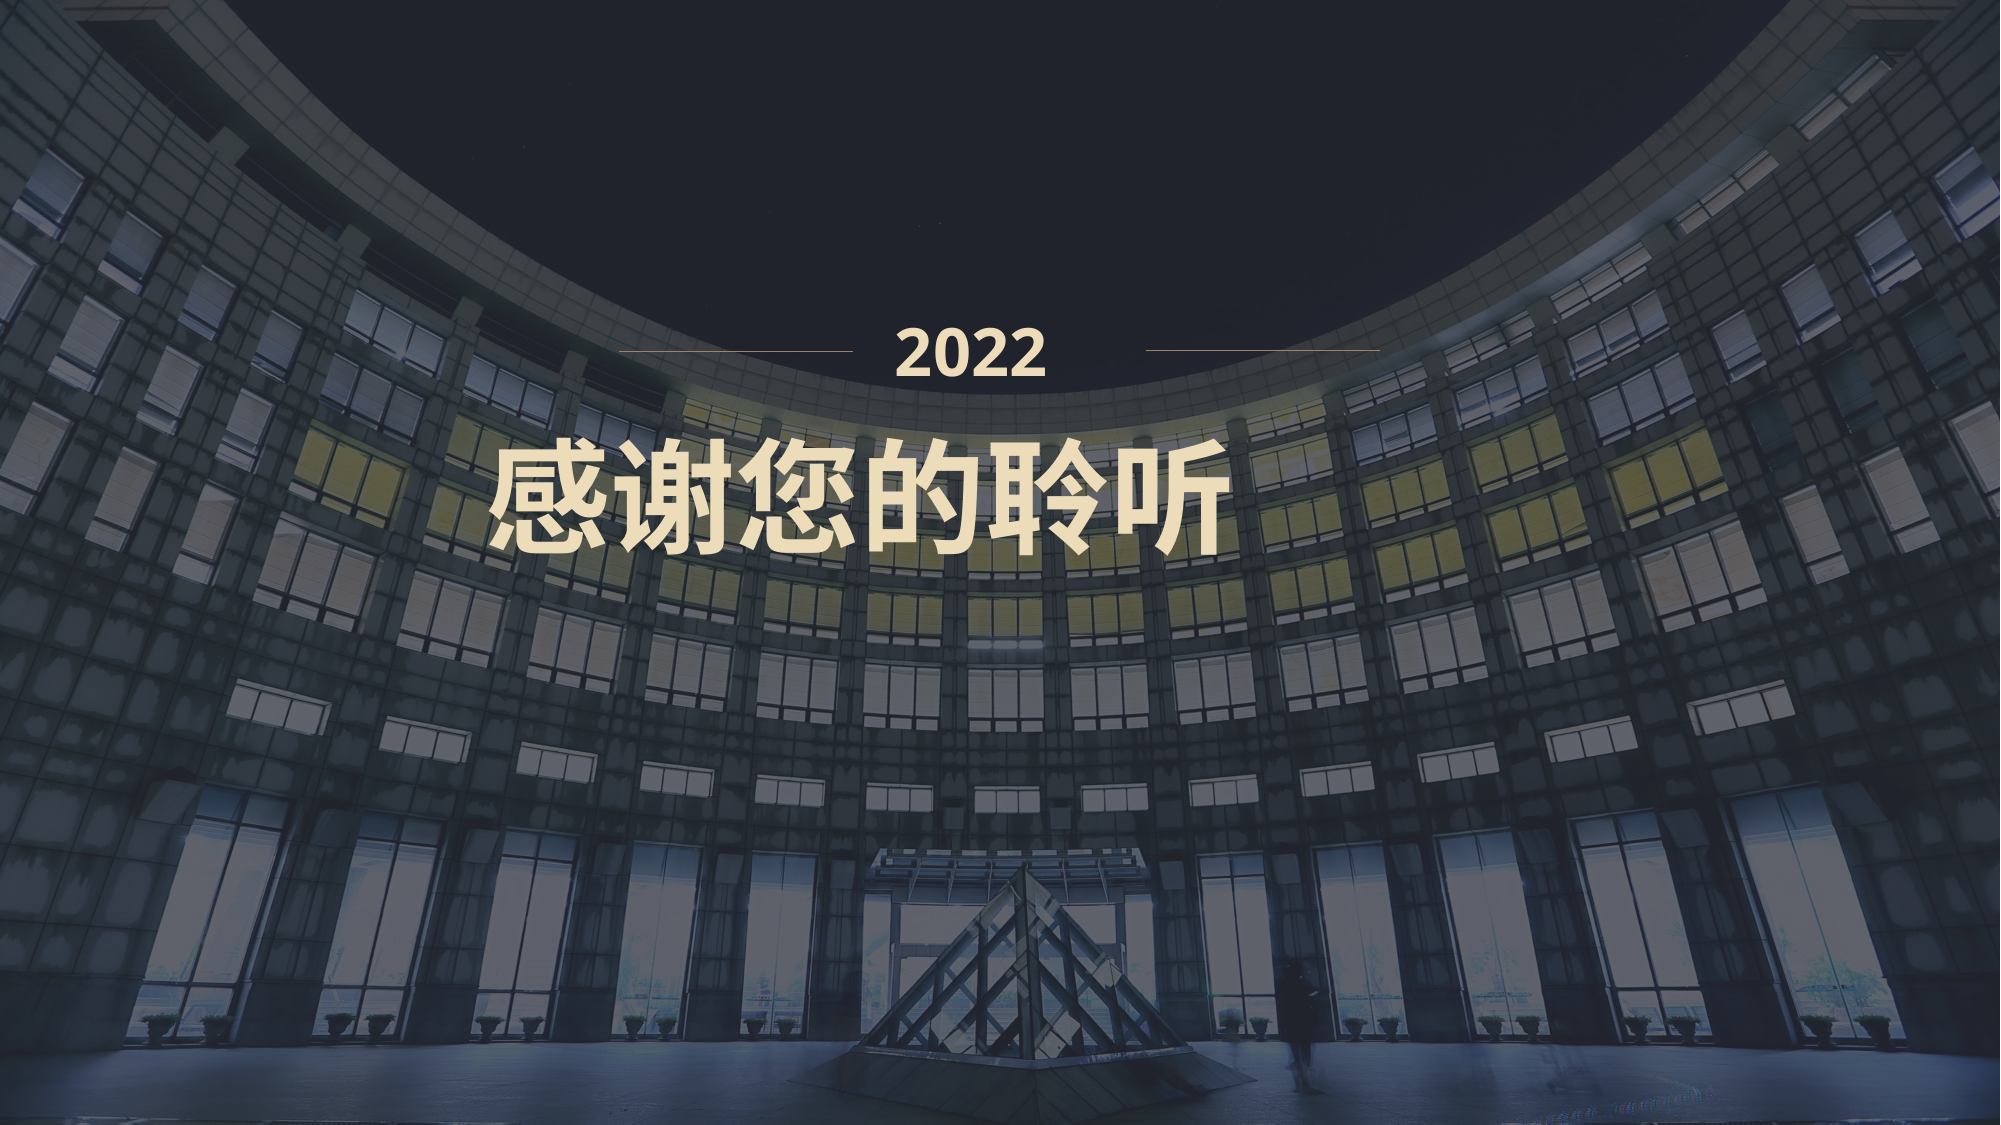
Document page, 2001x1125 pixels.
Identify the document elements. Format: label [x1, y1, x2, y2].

text_box [470, 302, 1530, 579]
picture [0, 0, 2000, 1125]
